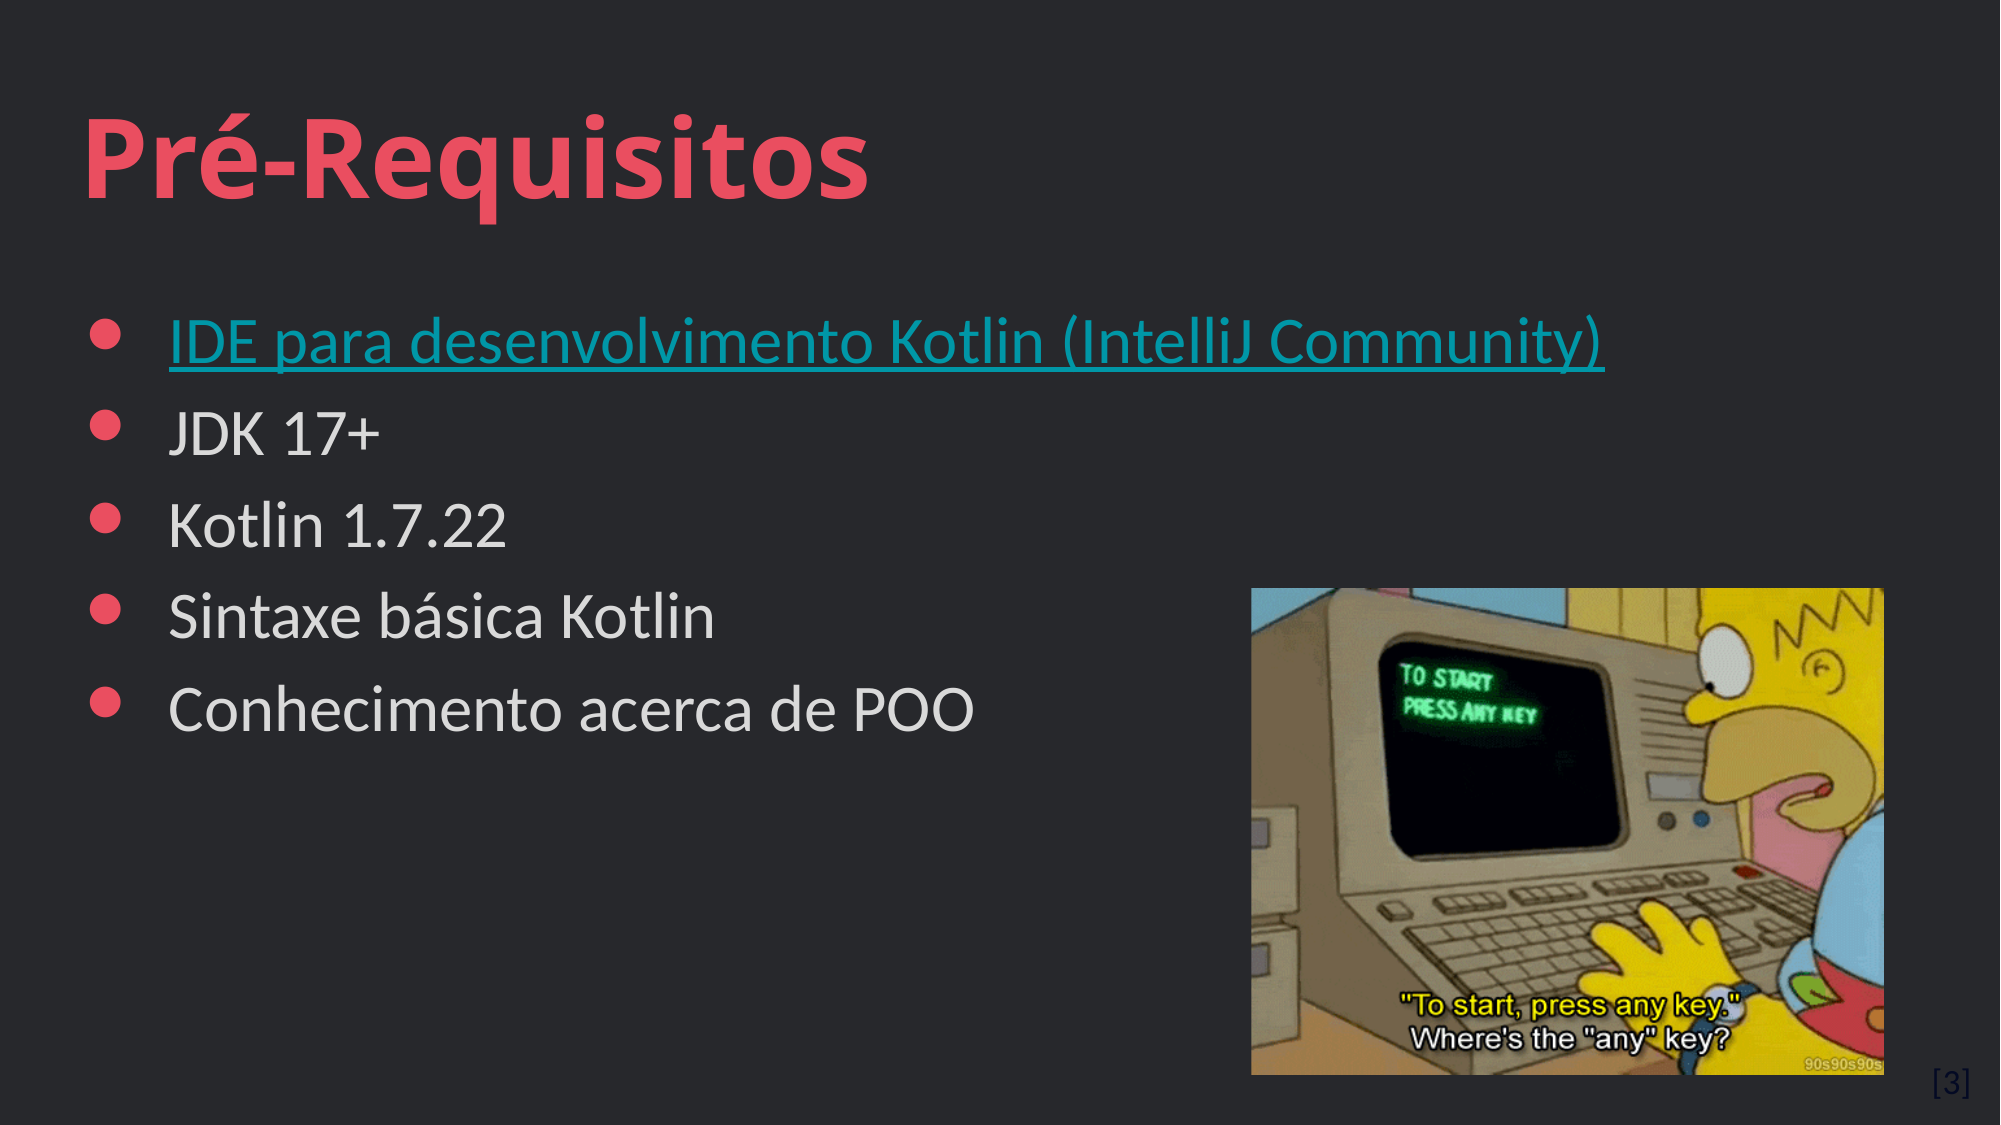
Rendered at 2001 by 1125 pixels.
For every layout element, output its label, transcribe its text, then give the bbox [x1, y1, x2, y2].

picture [1251, 588, 1885, 1076]
text_box Pré-Requisitos [59, 52, 1813, 238]
text_box IDE para desenvolvimento Kotlin (IntelliJ Community) JDK 17+ Kotlin 1.7.22 Sintaxe básica Kotlin Conhecimento acerca de POO [48, 249, 1952, 780]
slide_number [3] [1871, 1038, 1992, 1125]
